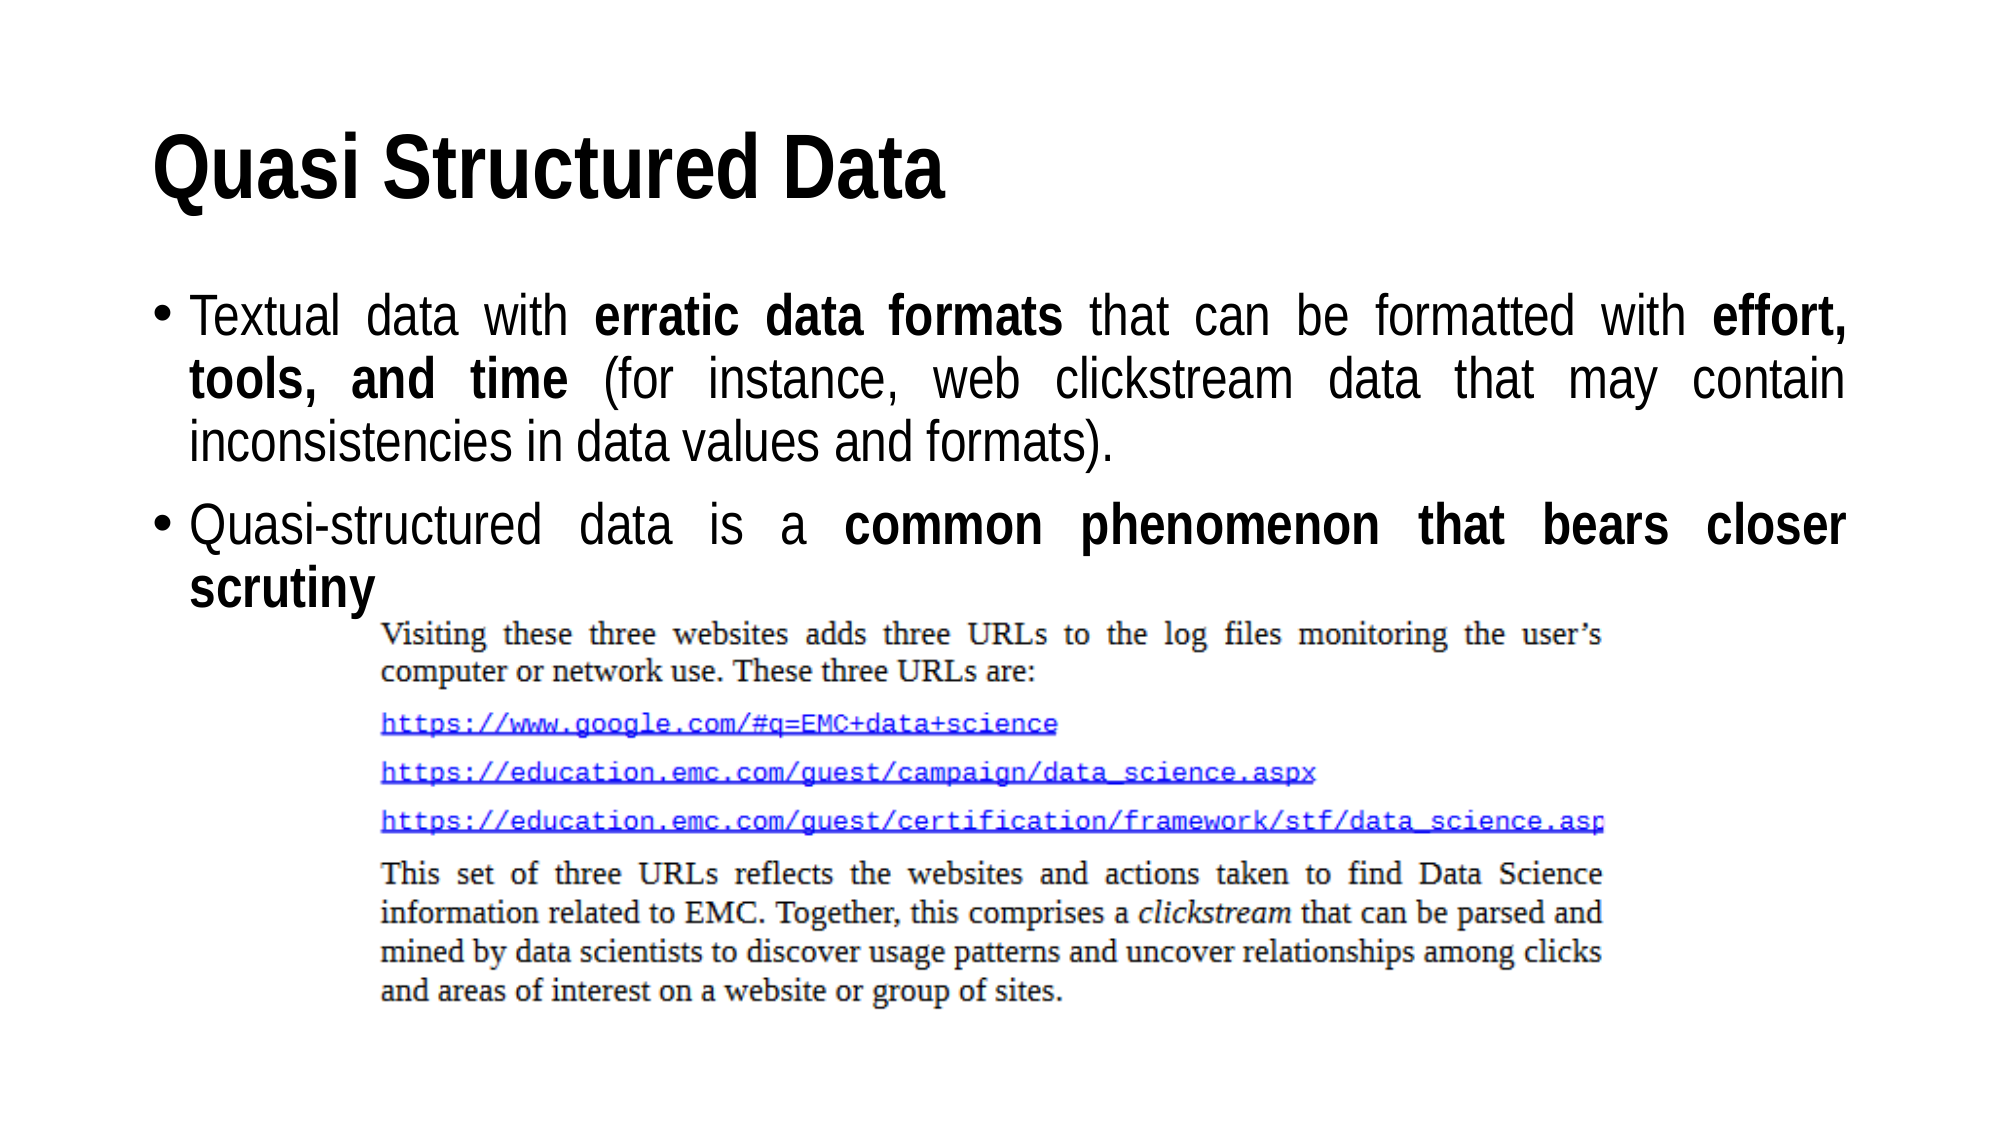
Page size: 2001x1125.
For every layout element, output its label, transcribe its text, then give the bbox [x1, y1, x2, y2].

title Quasi Structured Data [137, 59, 1863, 277]
picture [369, 598, 1635, 1017]
list Textual data with erratic data formats that can be formatted with effort, tools, and time (for instance, web clickstream data that may contain inconsistencies in data values and formats). Quasi-structured data is a common phenomenon that bears closer scrutiny [137, 277, 1863, 992]
